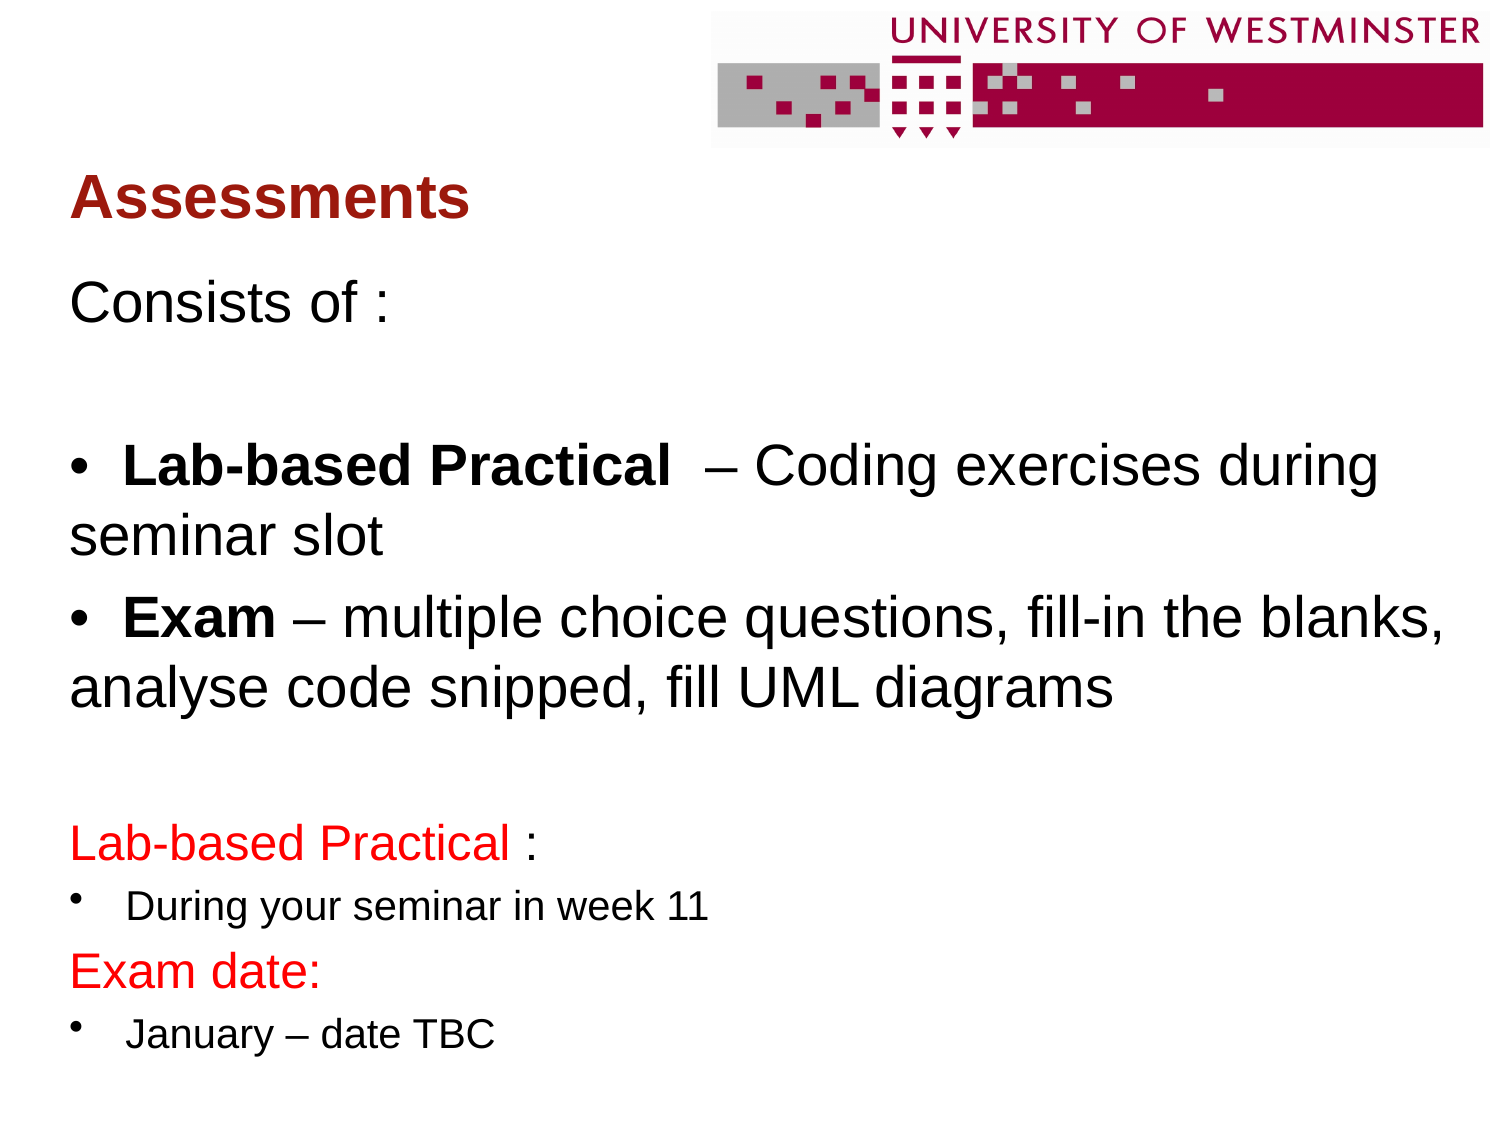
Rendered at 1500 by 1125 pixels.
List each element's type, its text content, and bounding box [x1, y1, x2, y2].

list Consists of : • Lab-based Practical – Coding exercises during seminar slot • Exam – multiple choice questions, fill-in the blanks, analyse code snipped, fill UML diagrams Lab-based Practical : During your seminar in week 11 Exam date: January – date TBC [53, 255, 1500, 1087]
title Assessments [53, 148, 1448, 255]
picture [711, 11, 1490, 148]
